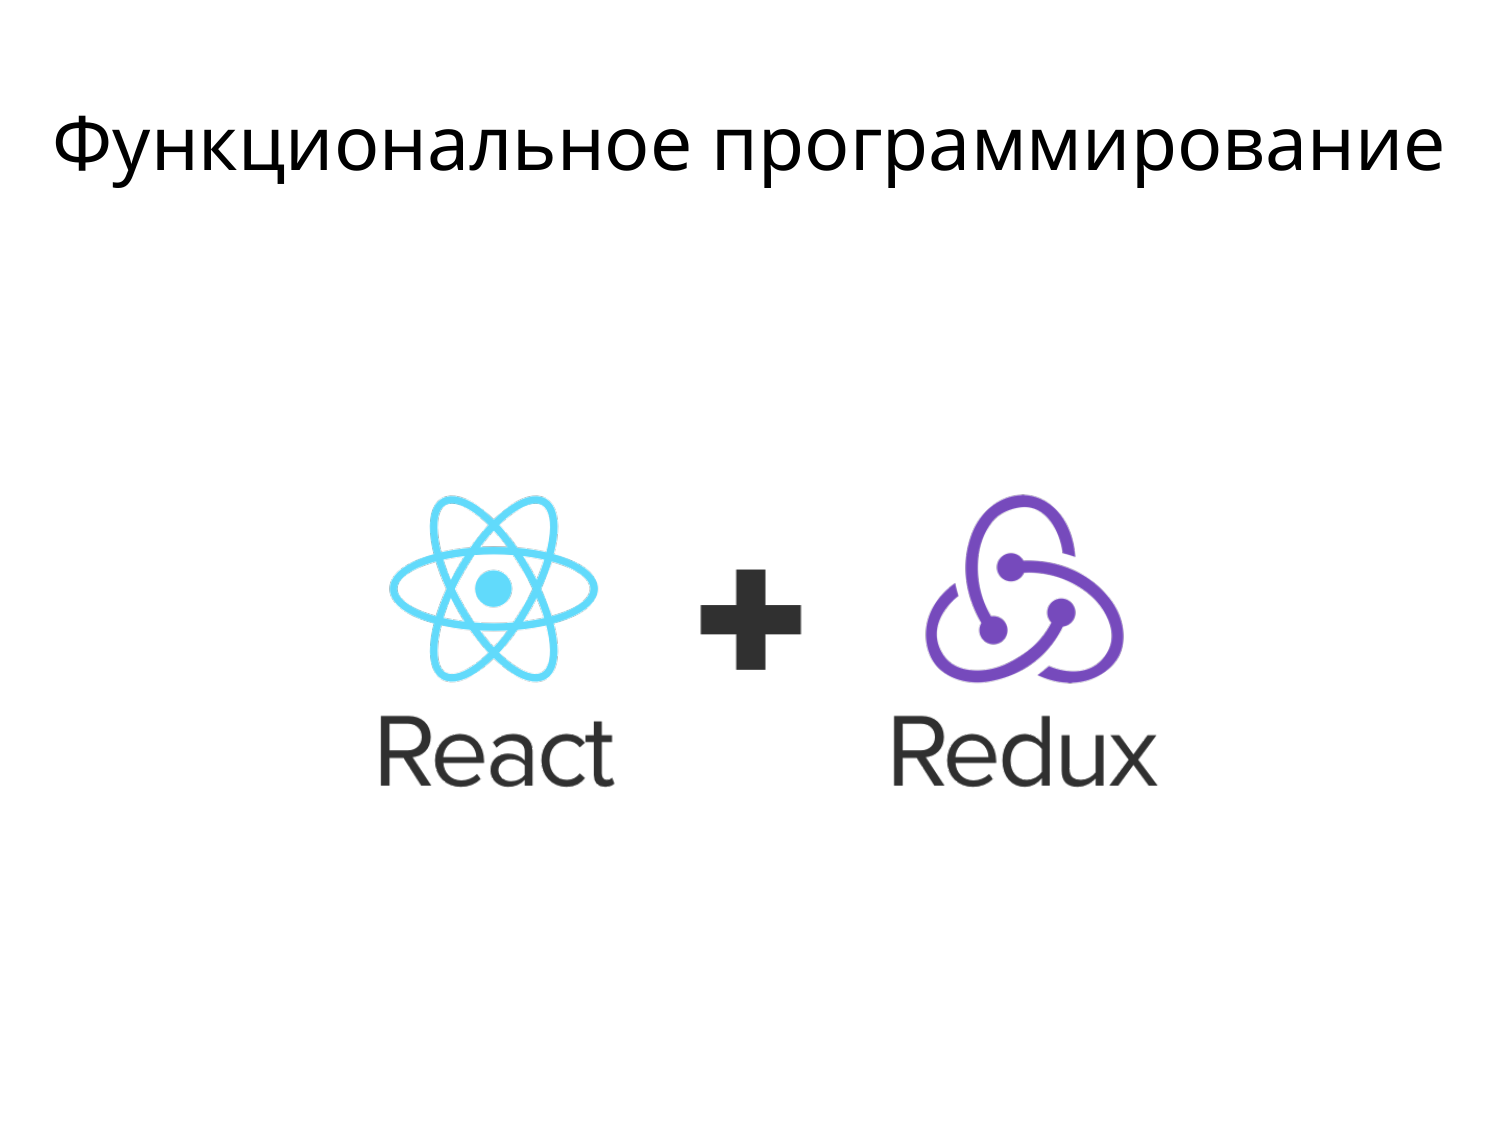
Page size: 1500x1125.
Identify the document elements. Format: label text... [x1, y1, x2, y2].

picture [336, 451, 1210, 840]
text_box Функциональное программирование [37, 88, 1462, 194]
